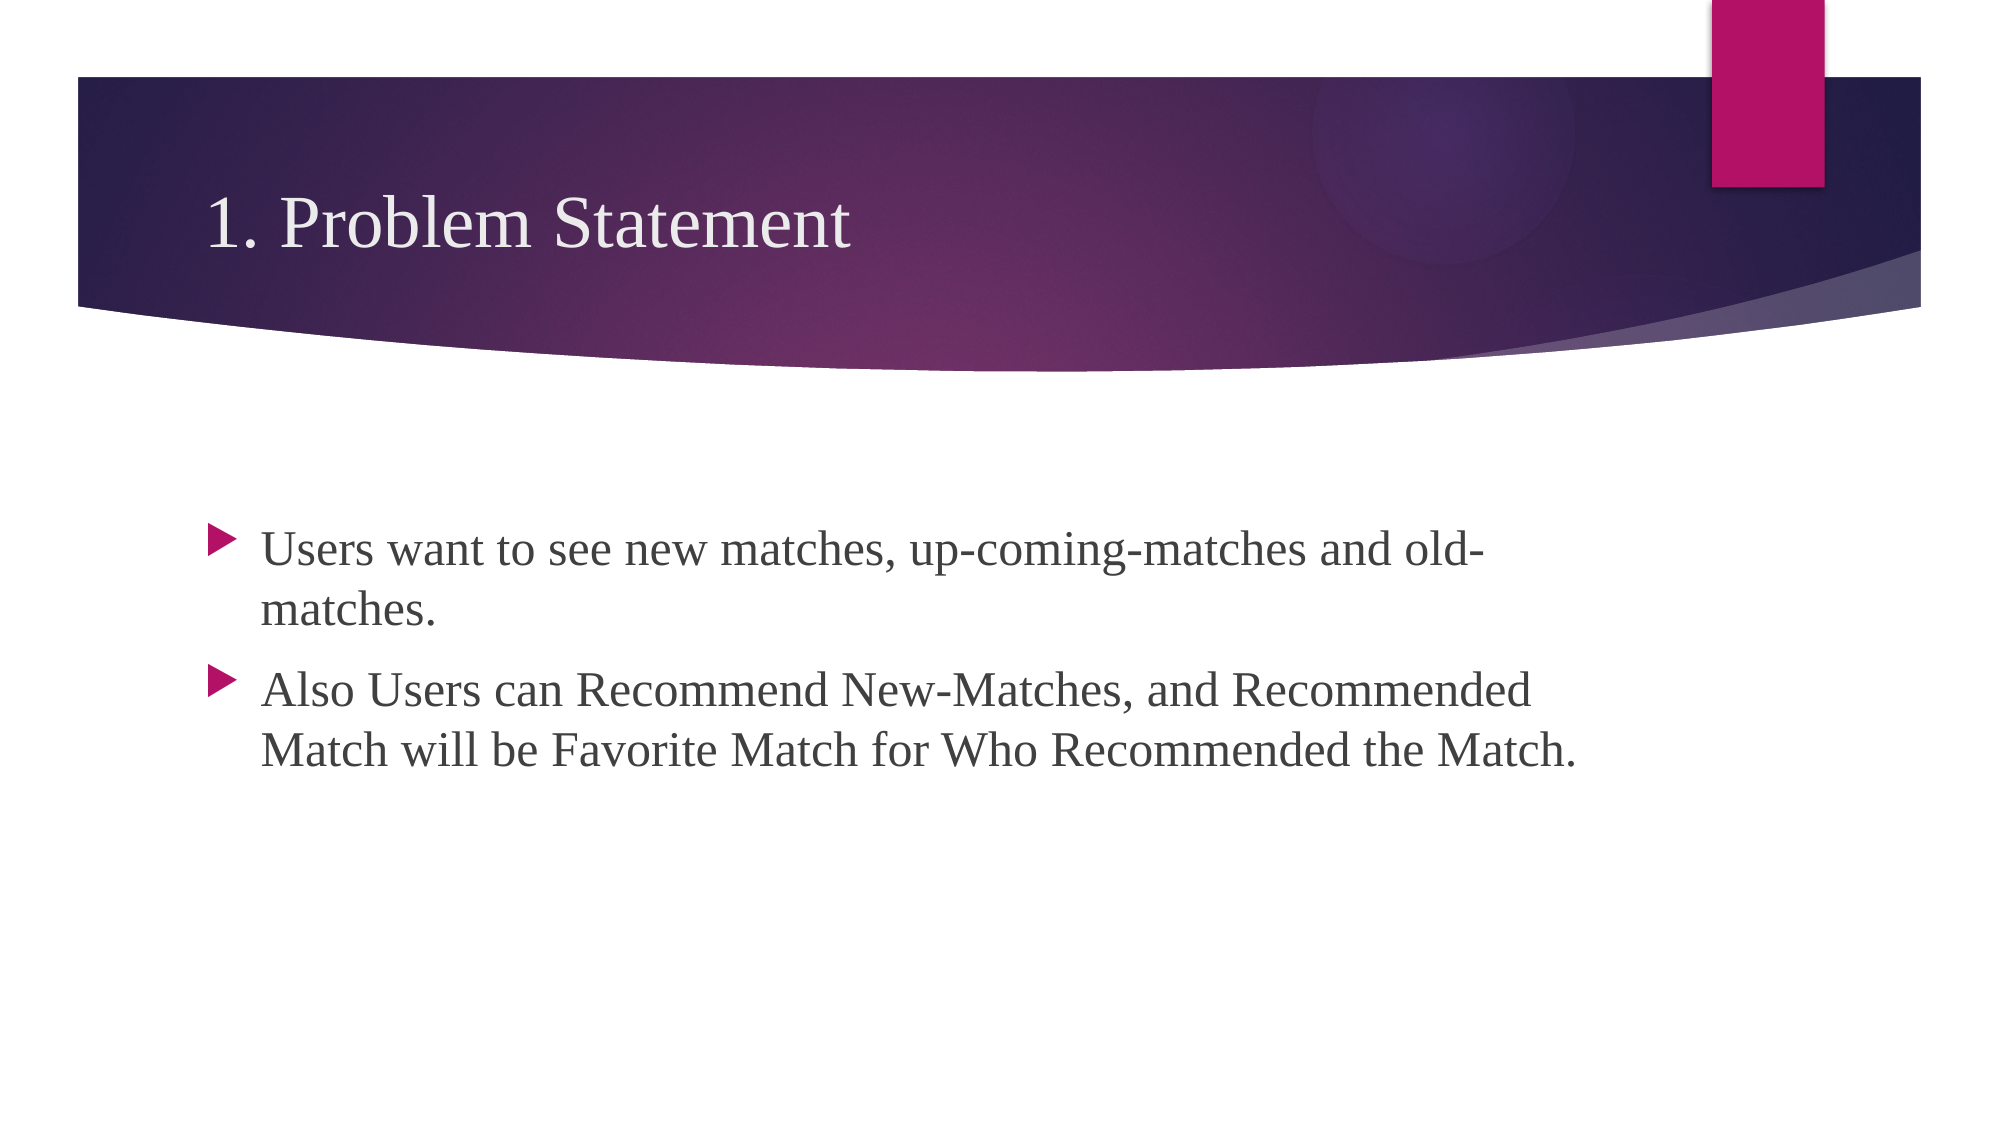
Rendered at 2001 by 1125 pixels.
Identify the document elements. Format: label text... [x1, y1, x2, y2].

list Users want to see new matches, up-coming-matches and old-matches. Also Users can Recommend New-Matches, and Recommended Match will be Favorite Match for Who Recommended the Match. [189, 427, 1638, 988]
title 1. Problem Statement [189, 159, 1627, 276]
